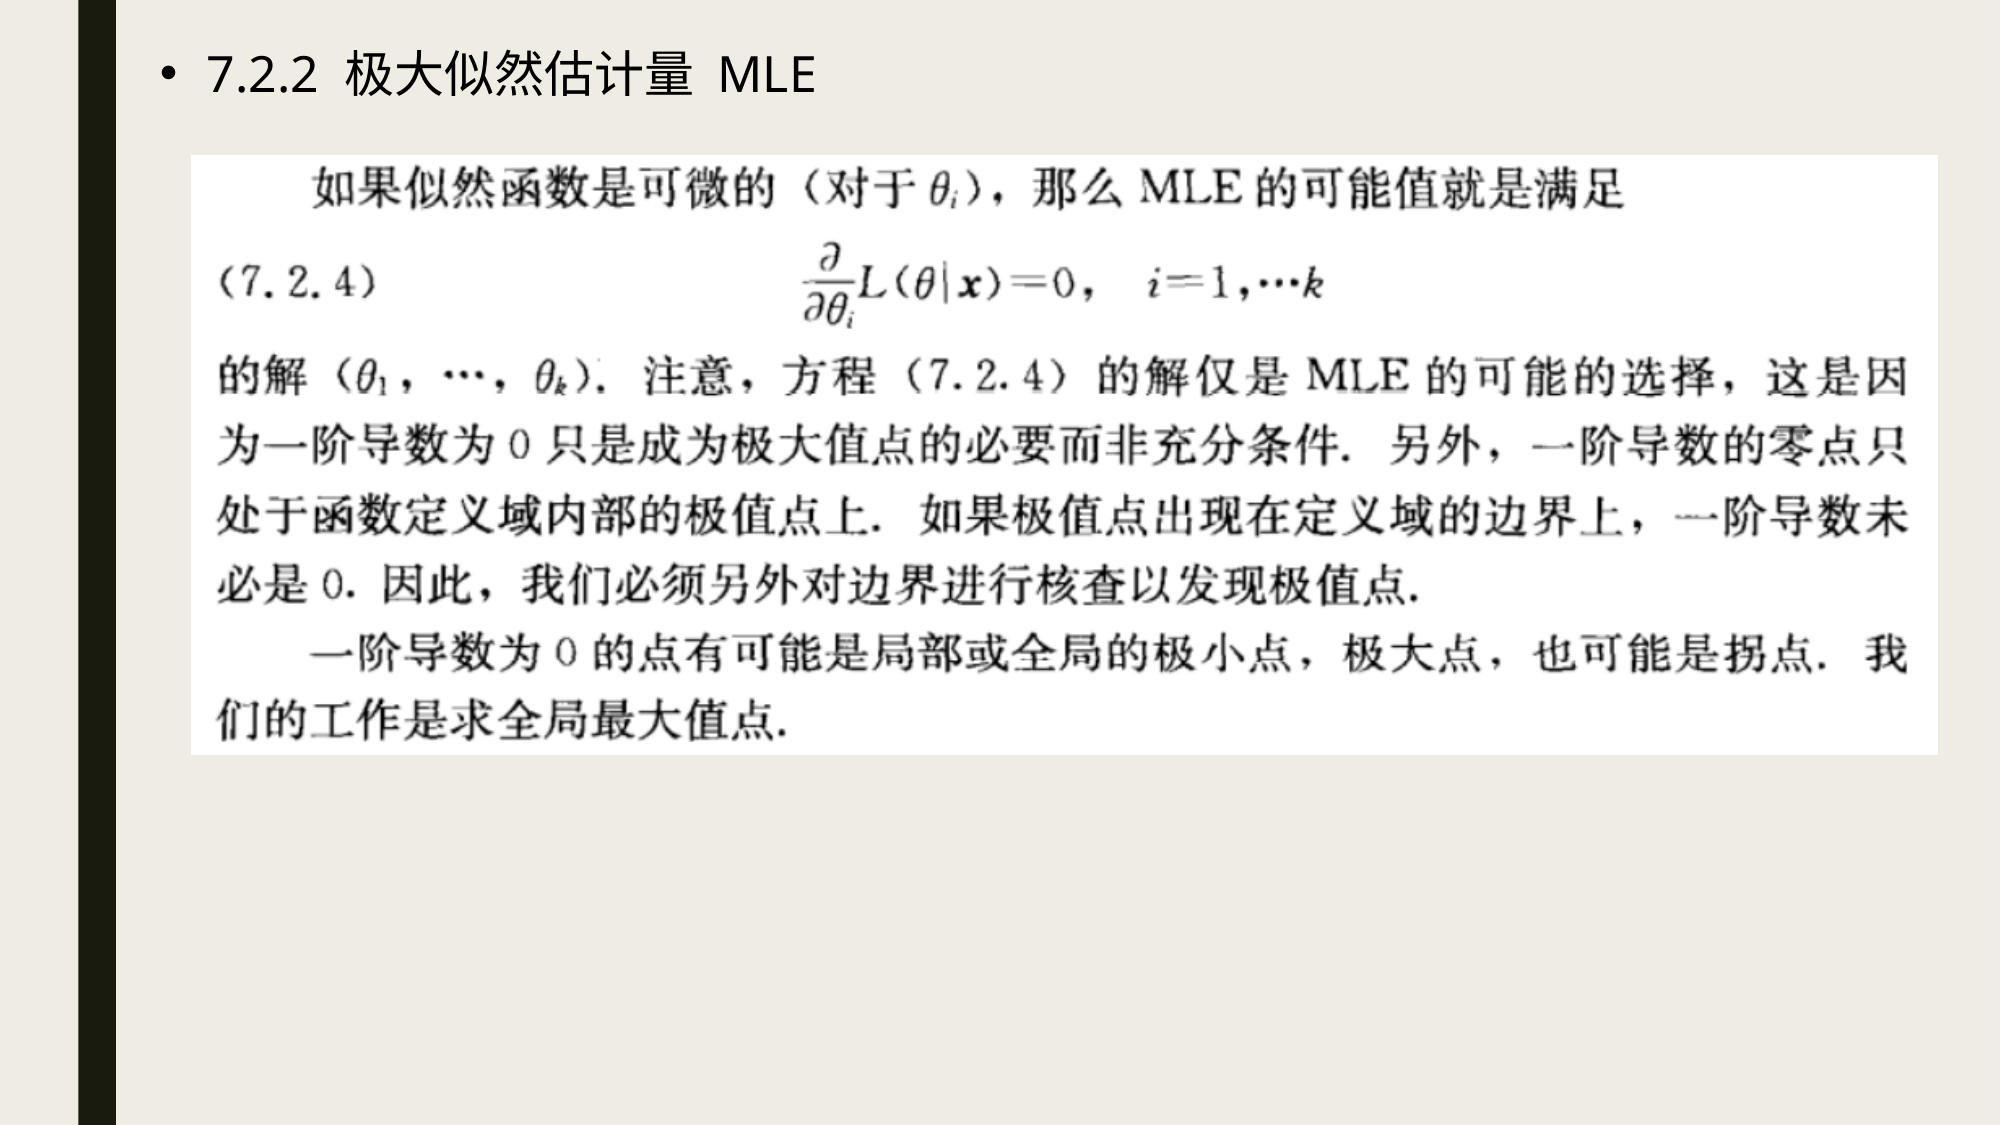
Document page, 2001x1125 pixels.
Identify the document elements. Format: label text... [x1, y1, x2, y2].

text_box 7.2.2 极大似然估计量 MLE [145, 34, 1315, 110]
picture [191, 155, 1938, 755]
